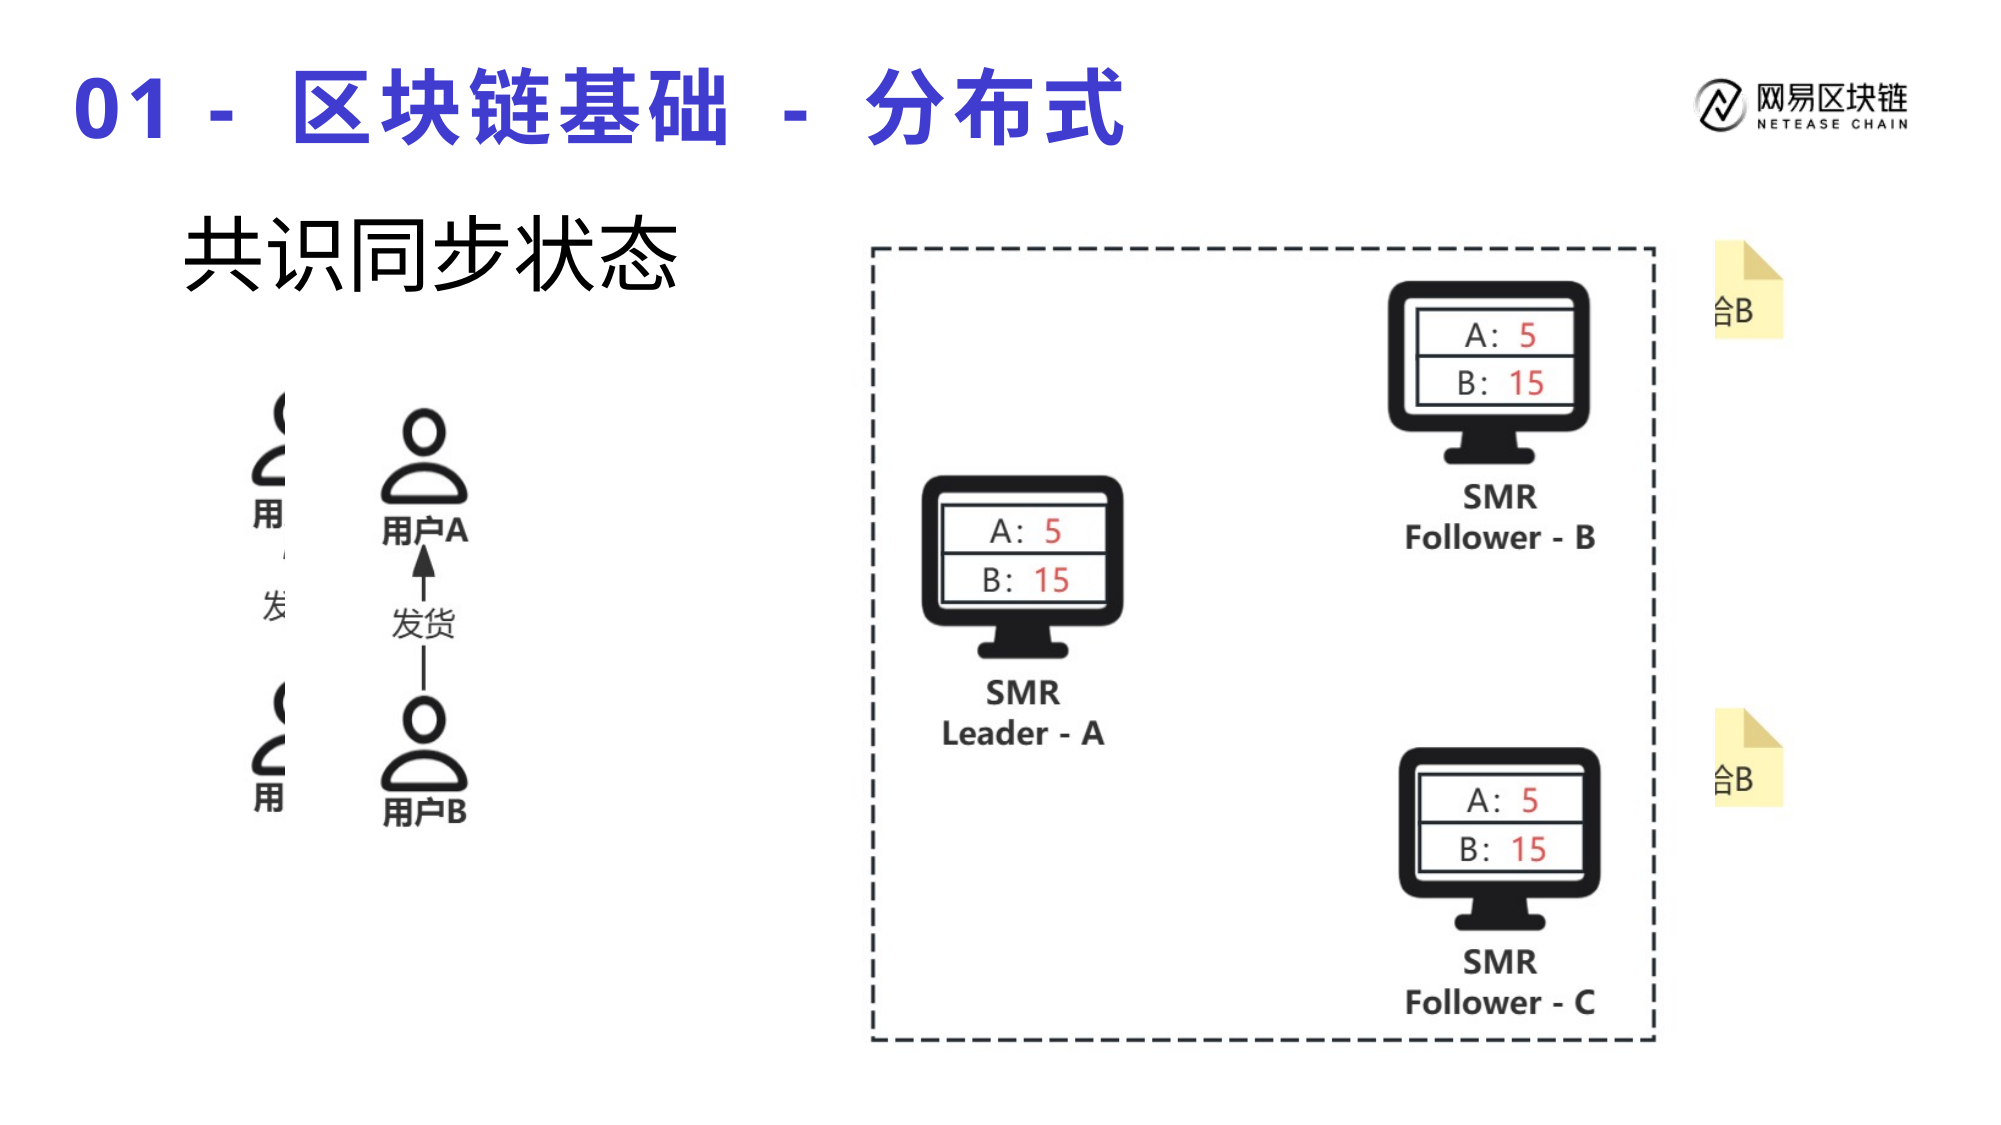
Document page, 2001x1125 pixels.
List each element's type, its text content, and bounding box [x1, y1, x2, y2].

title 01 - 区块链基础 - 分布式 [58, 59, 1352, 152]
picture [155, 46, 1952, 1101]
